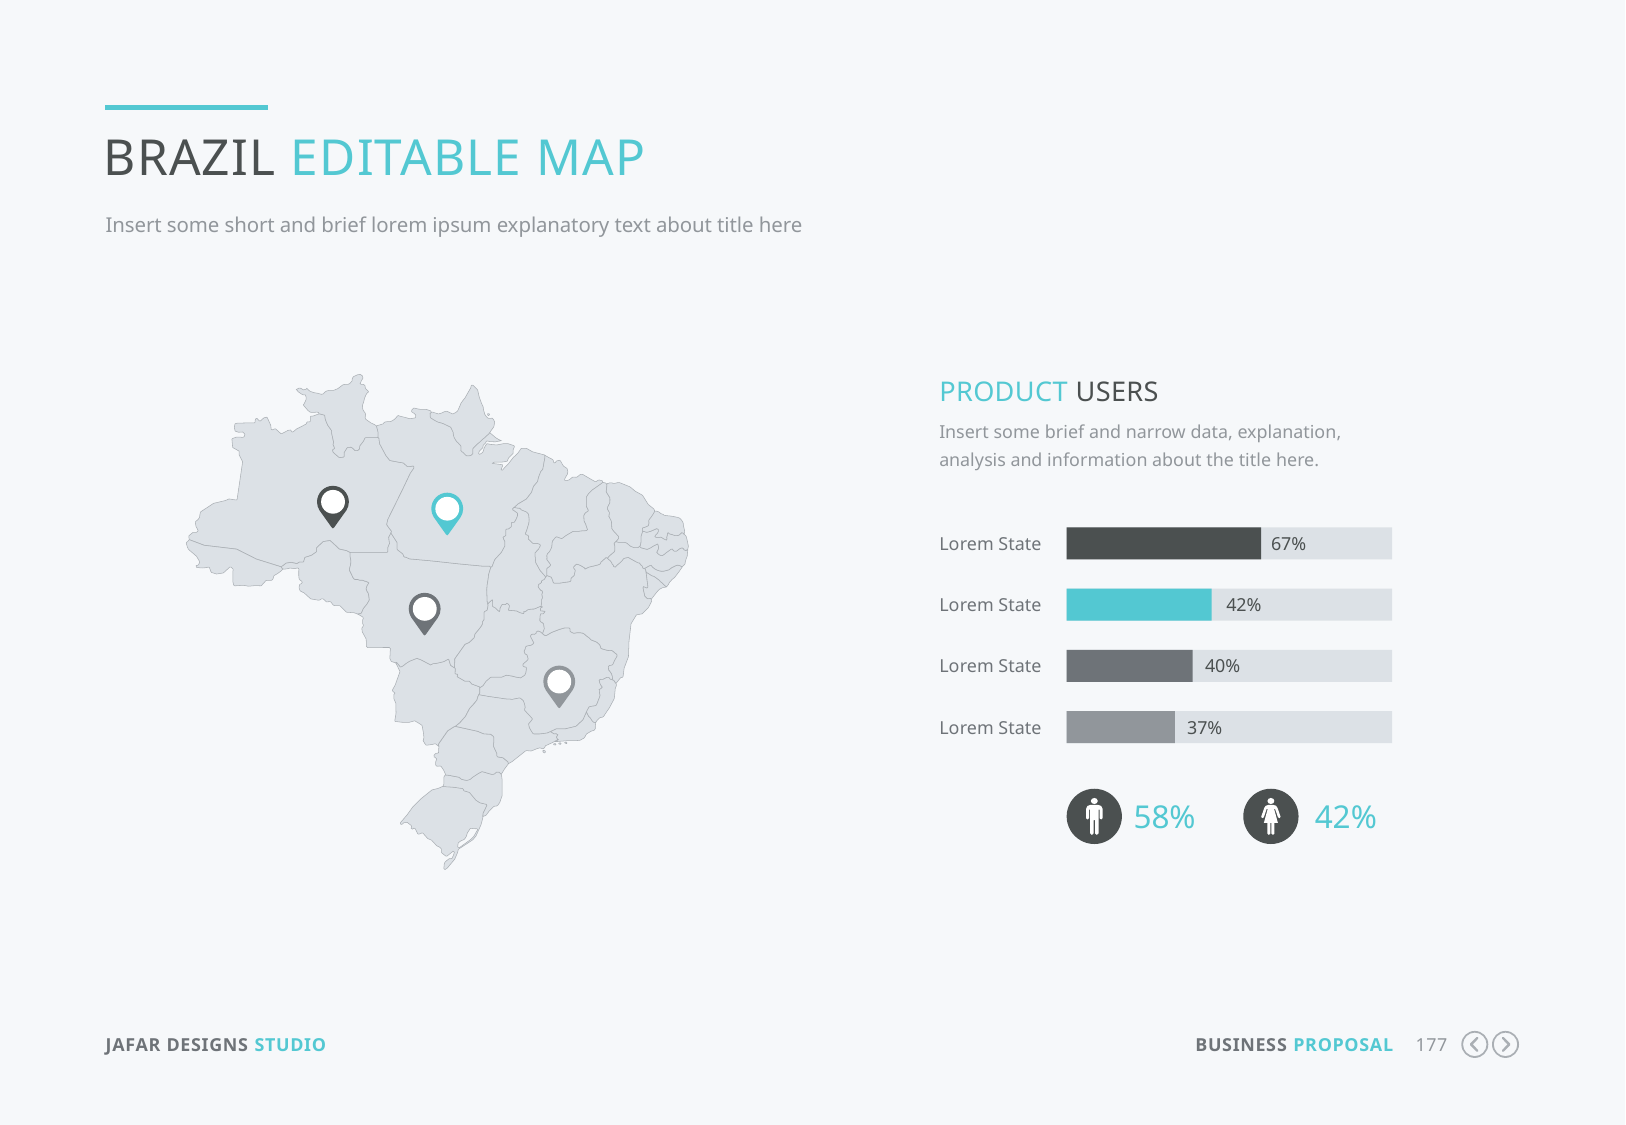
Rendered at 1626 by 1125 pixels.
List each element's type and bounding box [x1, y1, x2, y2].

list [105, 209, 1519, 241]
text_box [1066, 788, 1122, 844]
text_box [1243, 788, 1299, 844]
list [103, 125, 1518, 188]
text_box [939, 374, 1393, 472]
text_box [1066, 711, 1393, 744]
text_box [1133, 797, 1214, 836]
text_box [186, 374, 689, 870]
text_box [1066, 527, 1393, 560]
text_box [939, 716, 1050, 738]
text_box [1314, 797, 1395, 836]
text_box [1066, 649, 1393, 682]
text_box [939, 532, 1050, 555]
text_box [1066, 588, 1393, 621]
text_box [939, 593, 1050, 616]
text_box [939, 654, 1050, 677]
